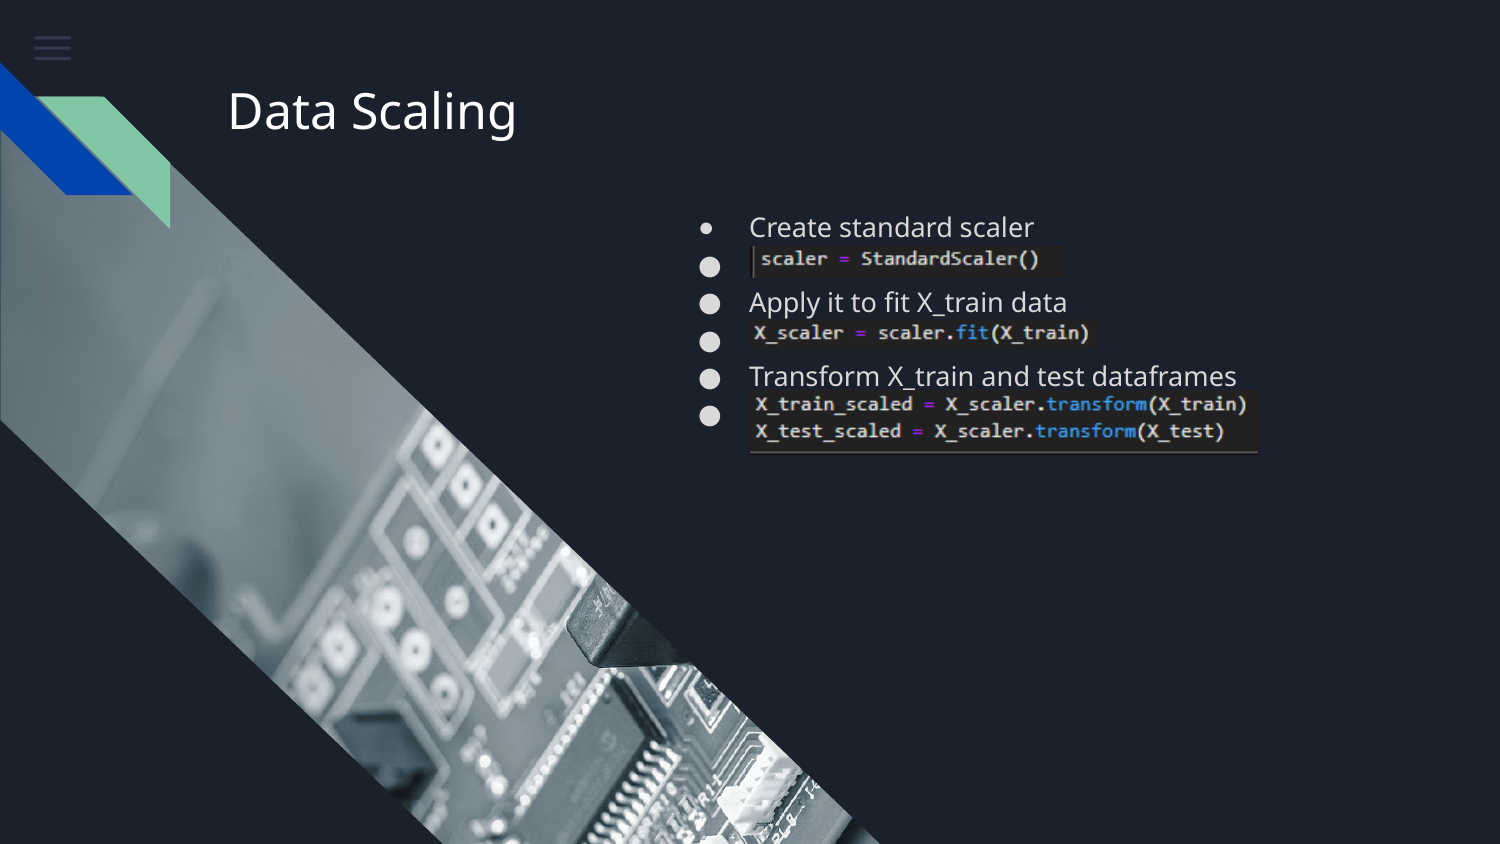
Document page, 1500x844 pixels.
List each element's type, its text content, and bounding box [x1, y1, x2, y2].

picture [749, 390, 1259, 456]
picture [749, 320, 1099, 349]
picture [0, 97, 880, 844]
title Data Scaling [212, 64, 1368, 215]
list Create standard scaler - Apply it to fit X_train data - Transform X_train and test dataframes - [659, 190, 1368, 625]
picture [749, 246, 1065, 279]
